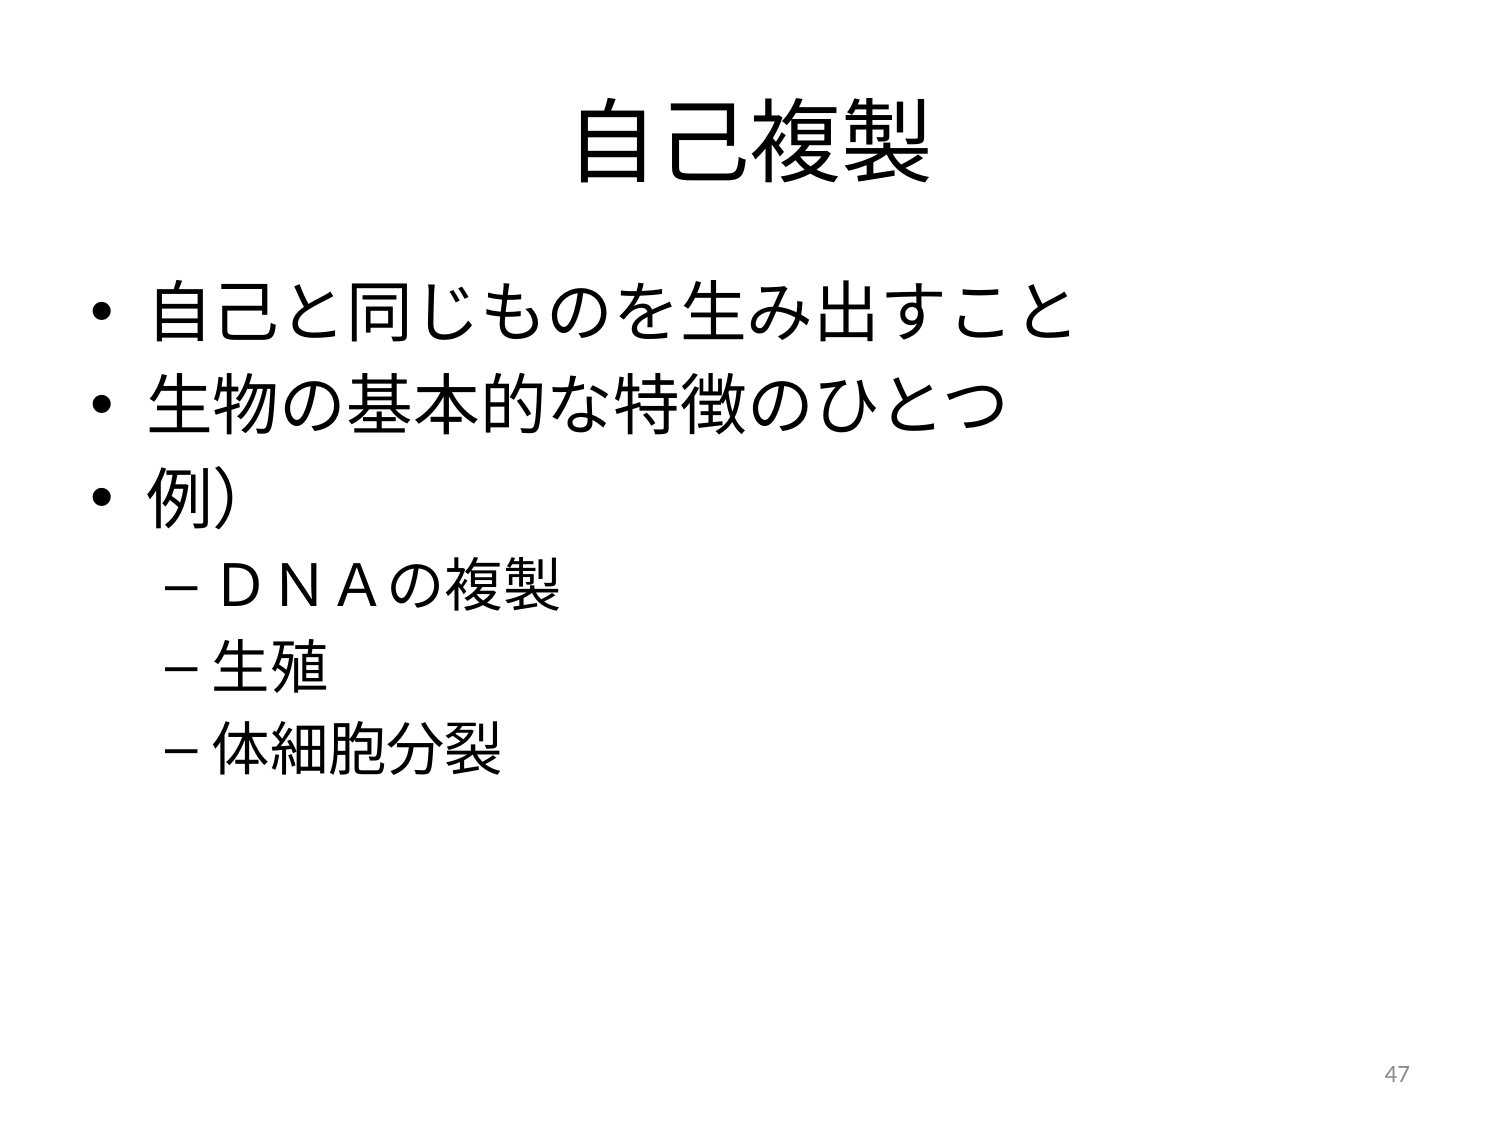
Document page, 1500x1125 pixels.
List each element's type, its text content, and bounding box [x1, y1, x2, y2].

list 自己と同じものを生み出すこと 生物の基本的な特徴のひとつ 例） ＤＮＡの複製 生殖 体細胞分裂 [75, 262, 1425, 1005]
slide_number 47 [1074, 1042, 1425, 1103]
title 自己複製 [75, 45, 1425, 233]
